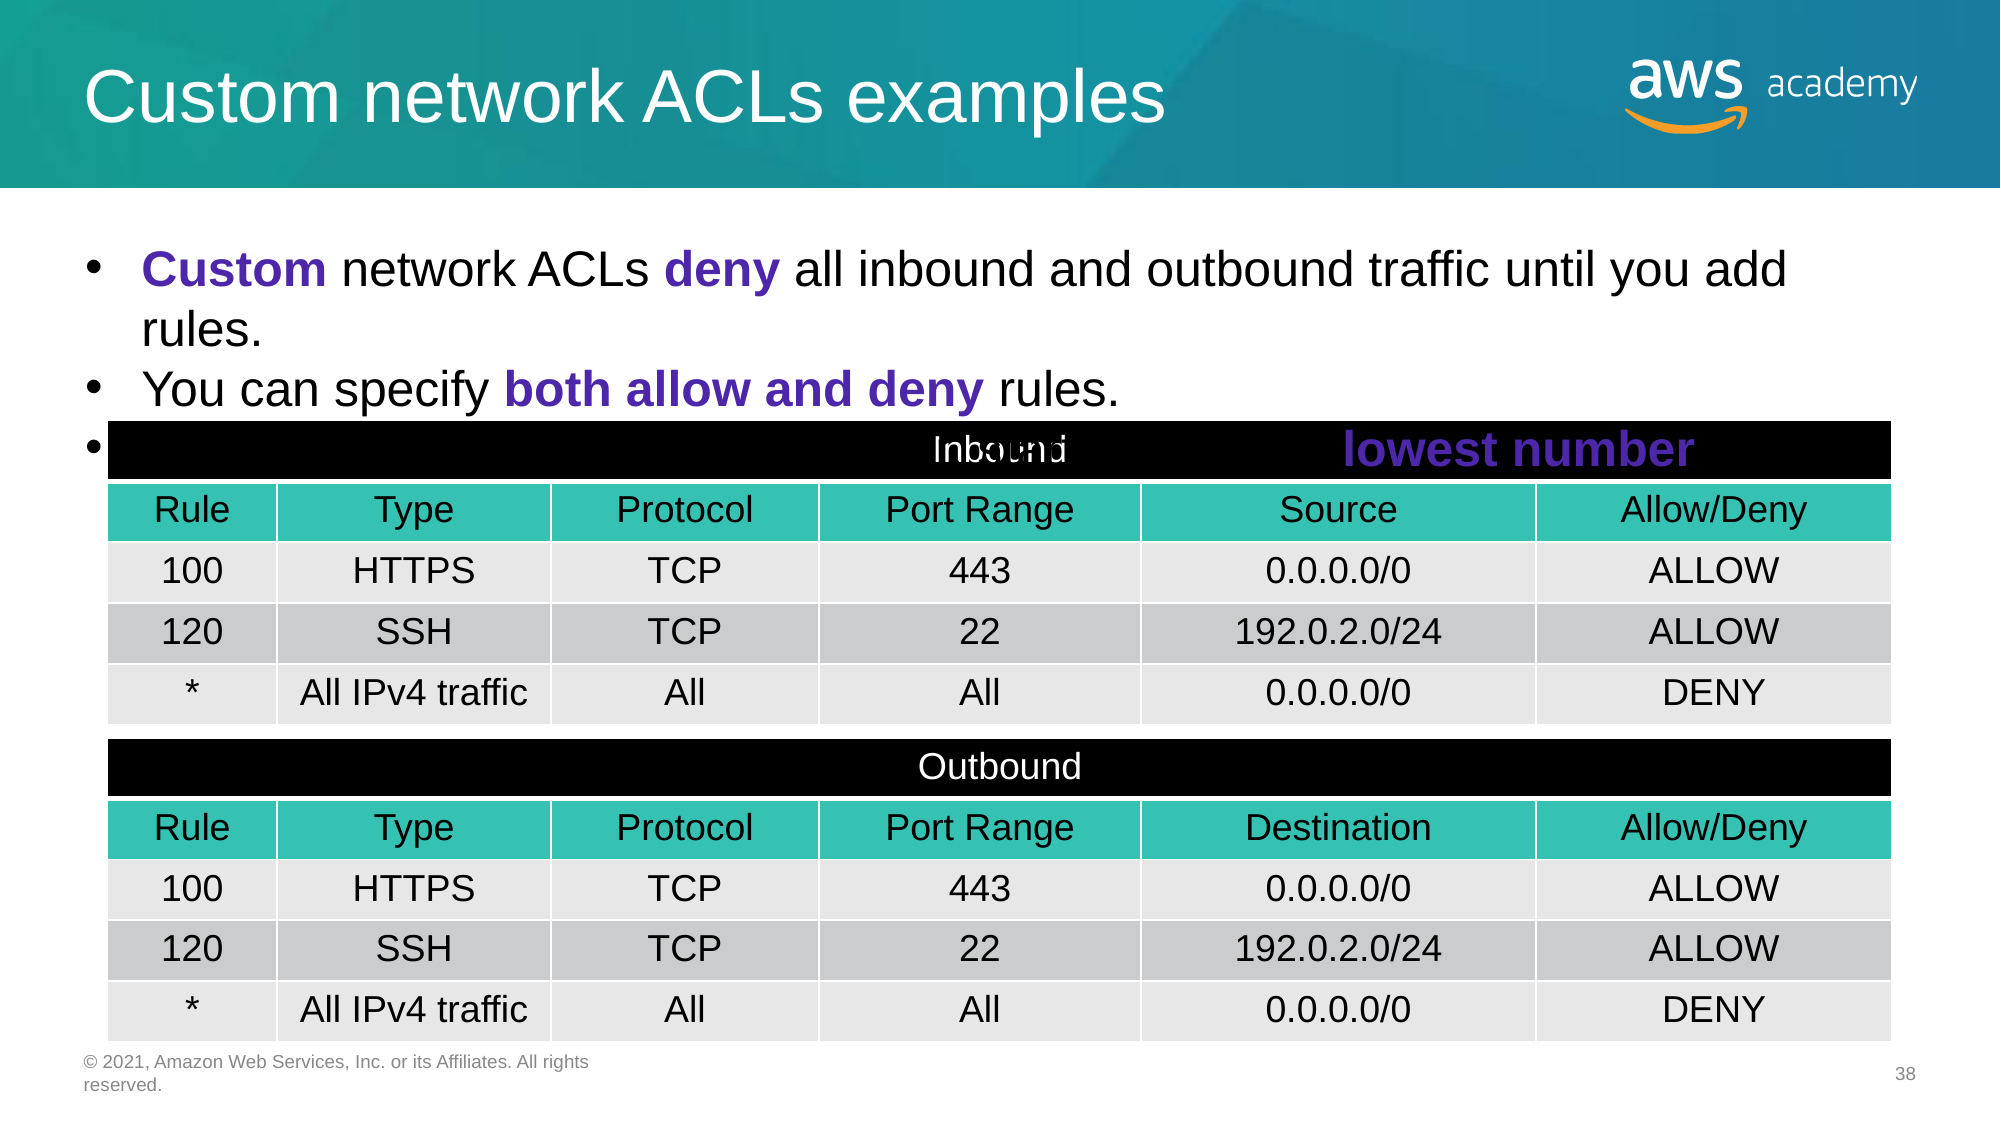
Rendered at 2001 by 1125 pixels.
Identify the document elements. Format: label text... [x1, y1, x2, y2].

table_cell ALLOW [1537, 921, 1891, 980]
table_cell Rule [108, 484, 276, 541]
table_cell Allow/Deny [1537, 801, 1891, 859]
table_cell TCP [552, 604, 818, 663]
table_cell 0.0.0.0/0 [1142, 982, 1535, 1041]
title Custom network ACLs examples [68, 59, 1551, 138]
table_cell 443 [820, 543, 1140, 602]
table_cell TCP [552, 860, 818, 919]
table_cell ALLOW [1537, 543, 1891, 602]
table_cell SSH [278, 604, 550, 663]
table_cell Port Range [820, 484, 1140, 541]
table_cell Protocol [552, 484, 818, 541]
table_cell 192.0.2.0/24 [1142, 921, 1535, 980]
table_cell DENY [1537, 982, 1891, 1041]
table_cell 192.0.2.0/24 [1142, 604, 1535, 663]
table_cell 0.0.0.0/0 [1142, 665, 1535, 724]
table_cell 0.0.0.0/0 [1142, 543, 1535, 602]
table_cell All [552, 982, 818, 1041]
table_cell HTTPS [278, 543, 550, 602]
table_cell HTTPS [278, 860, 550, 919]
table_cell Rule [108, 801, 276, 859]
table_cell All [820, 982, 1140, 1041]
table_cell All IPv4 traffic [278, 665, 550, 724]
slide_number ‹#› [1481, 1042, 1932, 1103]
table_cell Allow/Deny [1537, 484, 1891, 541]
table_cell TCP [552, 543, 818, 602]
table_cell All [820, 665, 1140, 724]
table_cell 443 [820, 860, 1140, 919]
table_cell Port Range [820, 801, 1140, 859]
table_cell 22 [820, 604, 1140, 663]
table_cell Source [1142, 484, 1535, 541]
text_box Custom network ACLs deny all inbound and outbound traffic until you add rules. You can specify both allow and deny rules. Rules are evaluated in number order, starting with the lowest number. [70, 228, 1930, 484]
table_cell 100 [108, 543, 276, 602]
table_cell ALLOW [1537, 860, 1891, 919]
table_cell 0.0.0.0/0 [1142, 860, 1535, 919]
table_cell ALLOW [1537, 604, 1891, 663]
table_cell Protocol [552, 801, 818, 859]
table_cell 120 [108, 604, 276, 663]
table_cell Type [278, 484, 550, 541]
table_cell 100 [108, 860, 276, 919]
table_cell All [552, 665, 818, 724]
table_cell 120 [108, 921, 276, 980]
table_cell Type [278, 801, 550, 859]
table_header Outbound [108, 739, 1891, 796]
table_cell * [108, 665, 276, 724]
table_cell DENY [1537, 665, 1891, 724]
footer © 2021, Amazon Web Services, Inc. or its Affiliates. All rights reserved. [68, 1042, 682, 1103]
table_cell * [108, 982, 276, 1041]
picture [0, 0, 2000, 188]
table_cell Destination [1142, 801, 1535, 859]
table_cell All IPv4 traffic [278, 982, 550, 1041]
table_cell SSH [278, 921, 550, 980]
table_cell 22 [820, 921, 1140, 980]
table_cell TCP [552, 921, 818, 980]
